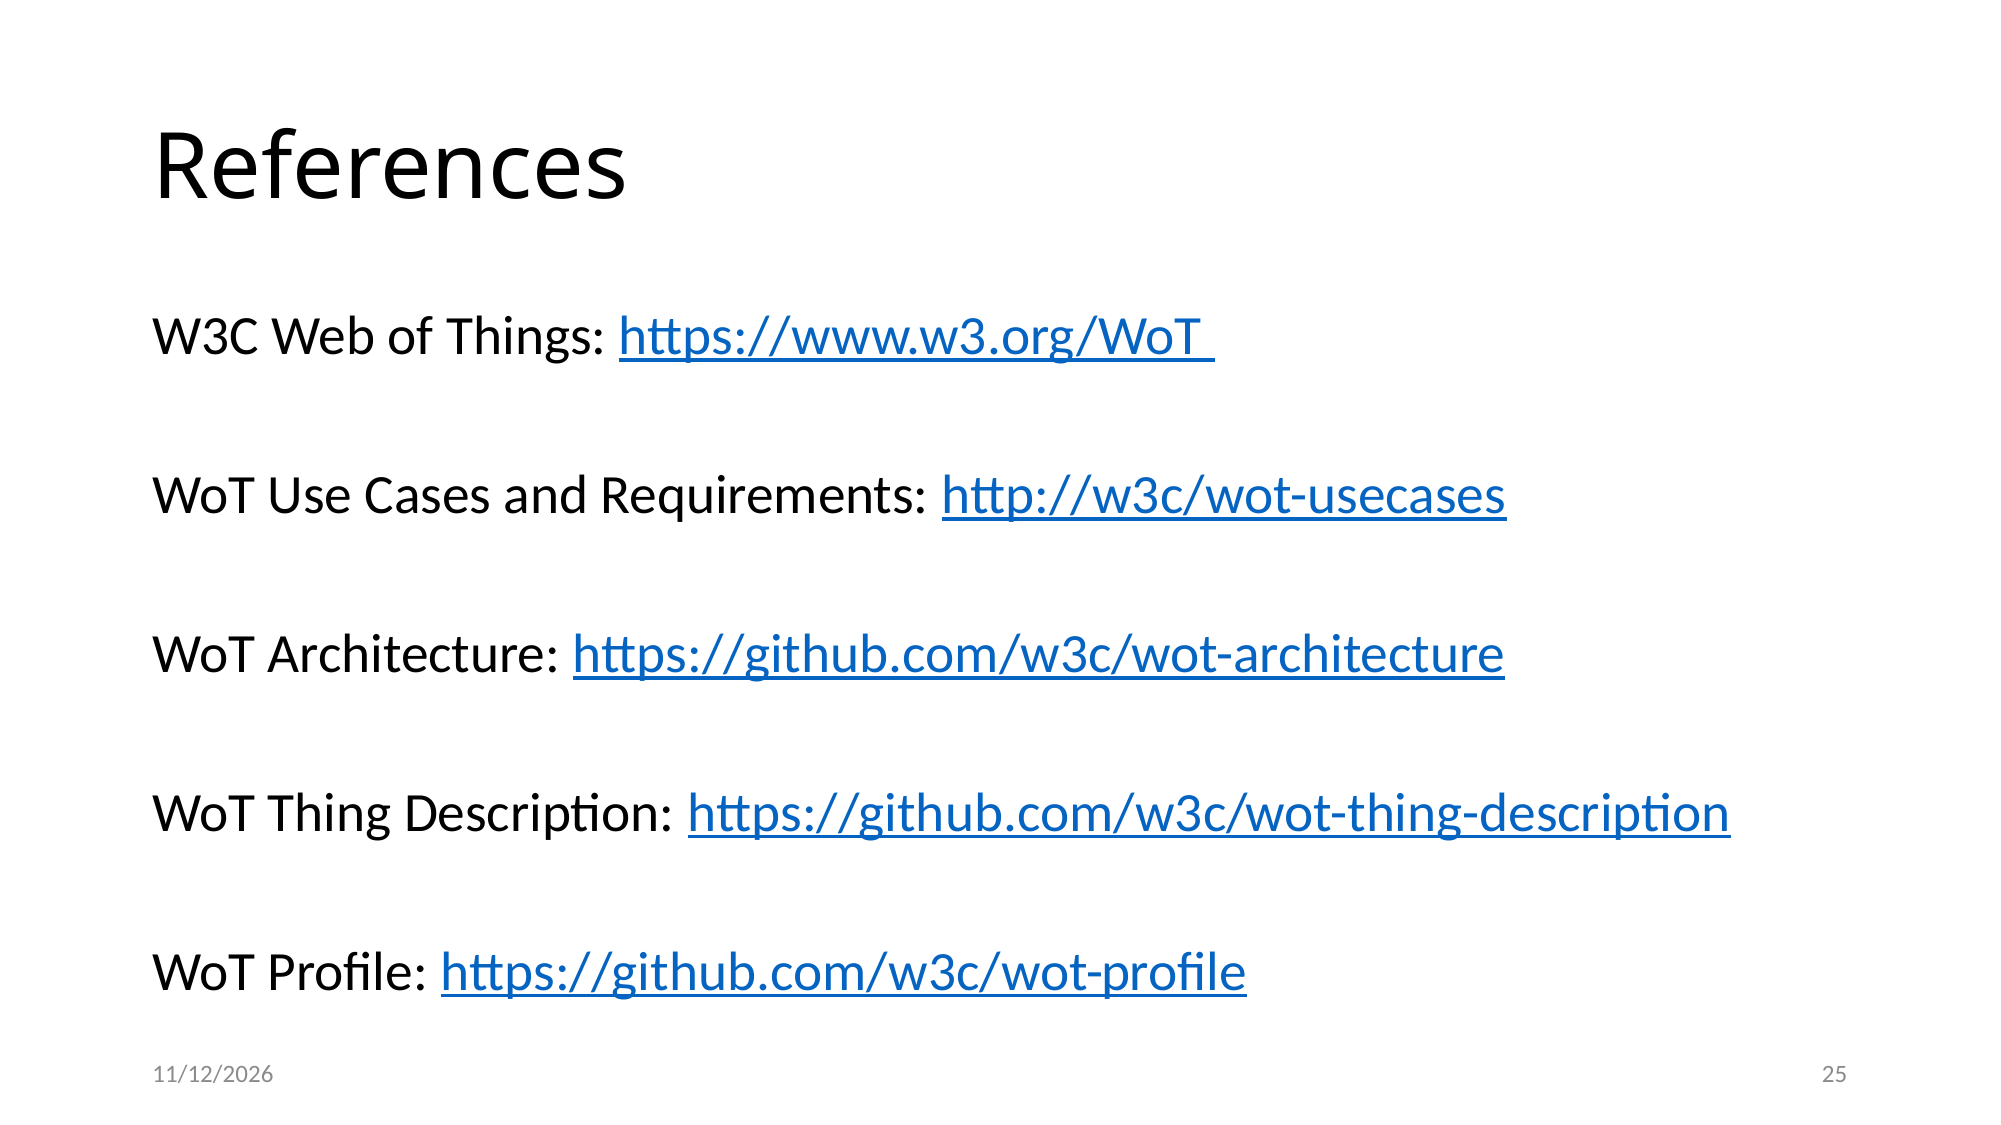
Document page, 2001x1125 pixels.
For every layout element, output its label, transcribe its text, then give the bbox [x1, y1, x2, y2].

list W3C Web of Things: https://www.w3.org/WoT WoT Use Cases and Requirements: http://w3c/wot-usecases WoT Architecture: https://github.com/w3c/wot-architecture WoT Thing Description: https://github.com/w3c/wot-thing-description WoT Profile: https://github.com/w3c/wot-profile [137, 299, 1863, 1014]
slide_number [137, 1042, 588, 1103]
title References [137, 59, 1863, 278]
slide_number 25 [1412, 1042, 1863, 1103]
